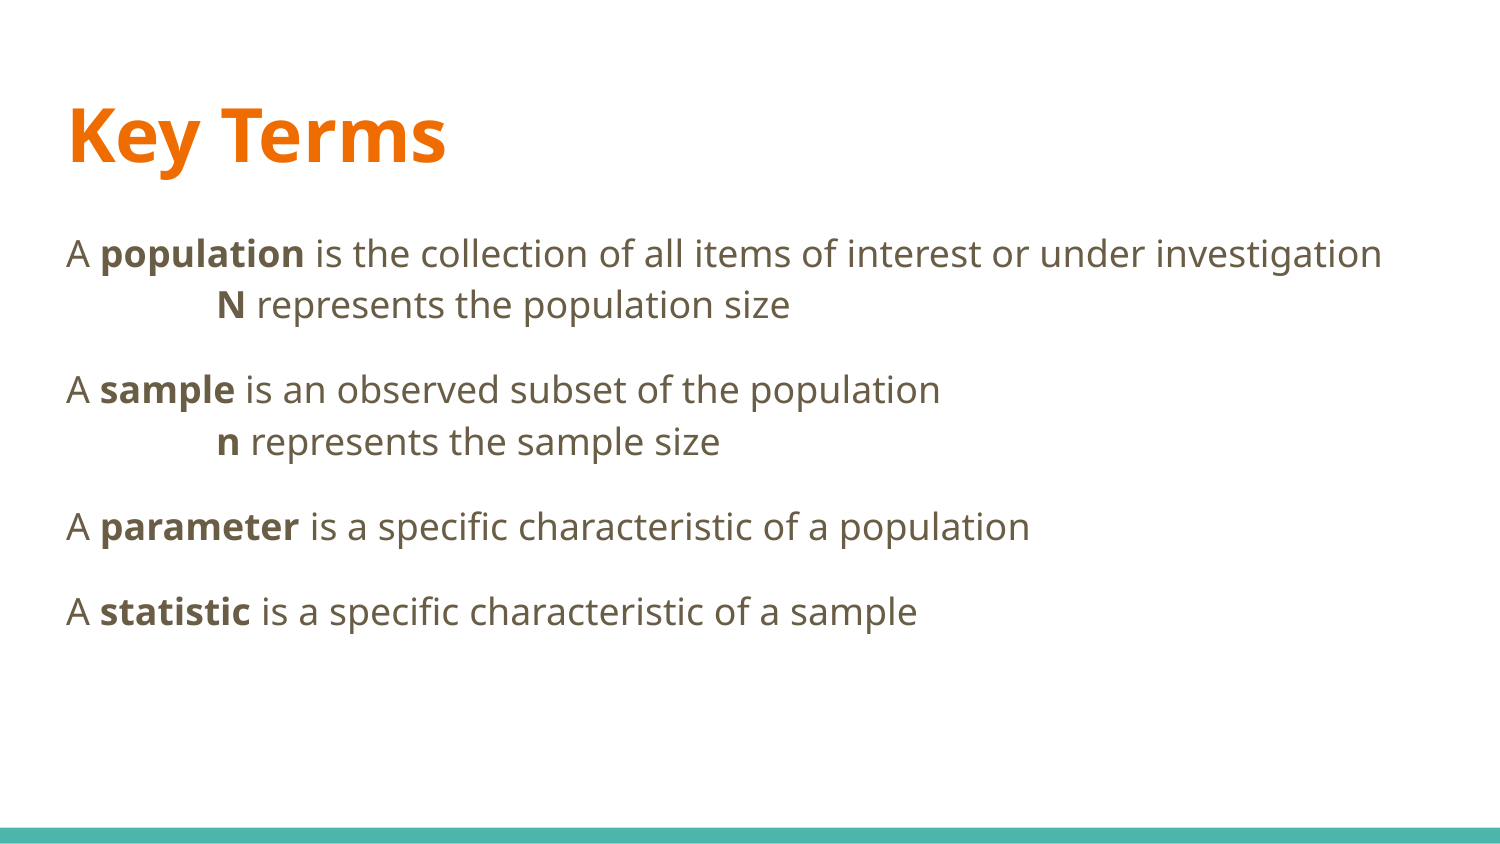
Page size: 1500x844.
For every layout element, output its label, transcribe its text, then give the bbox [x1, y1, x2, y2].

title Key Terms [51, 72, 1449, 189]
list A population is the collection of all items of interest or under investigation N represents the population size A sample is an observed subset of the population n represents the sample size A parameter is a specific characteristic of a population A statistic is a specific characteristic of a sample [51, 207, 1449, 750]
